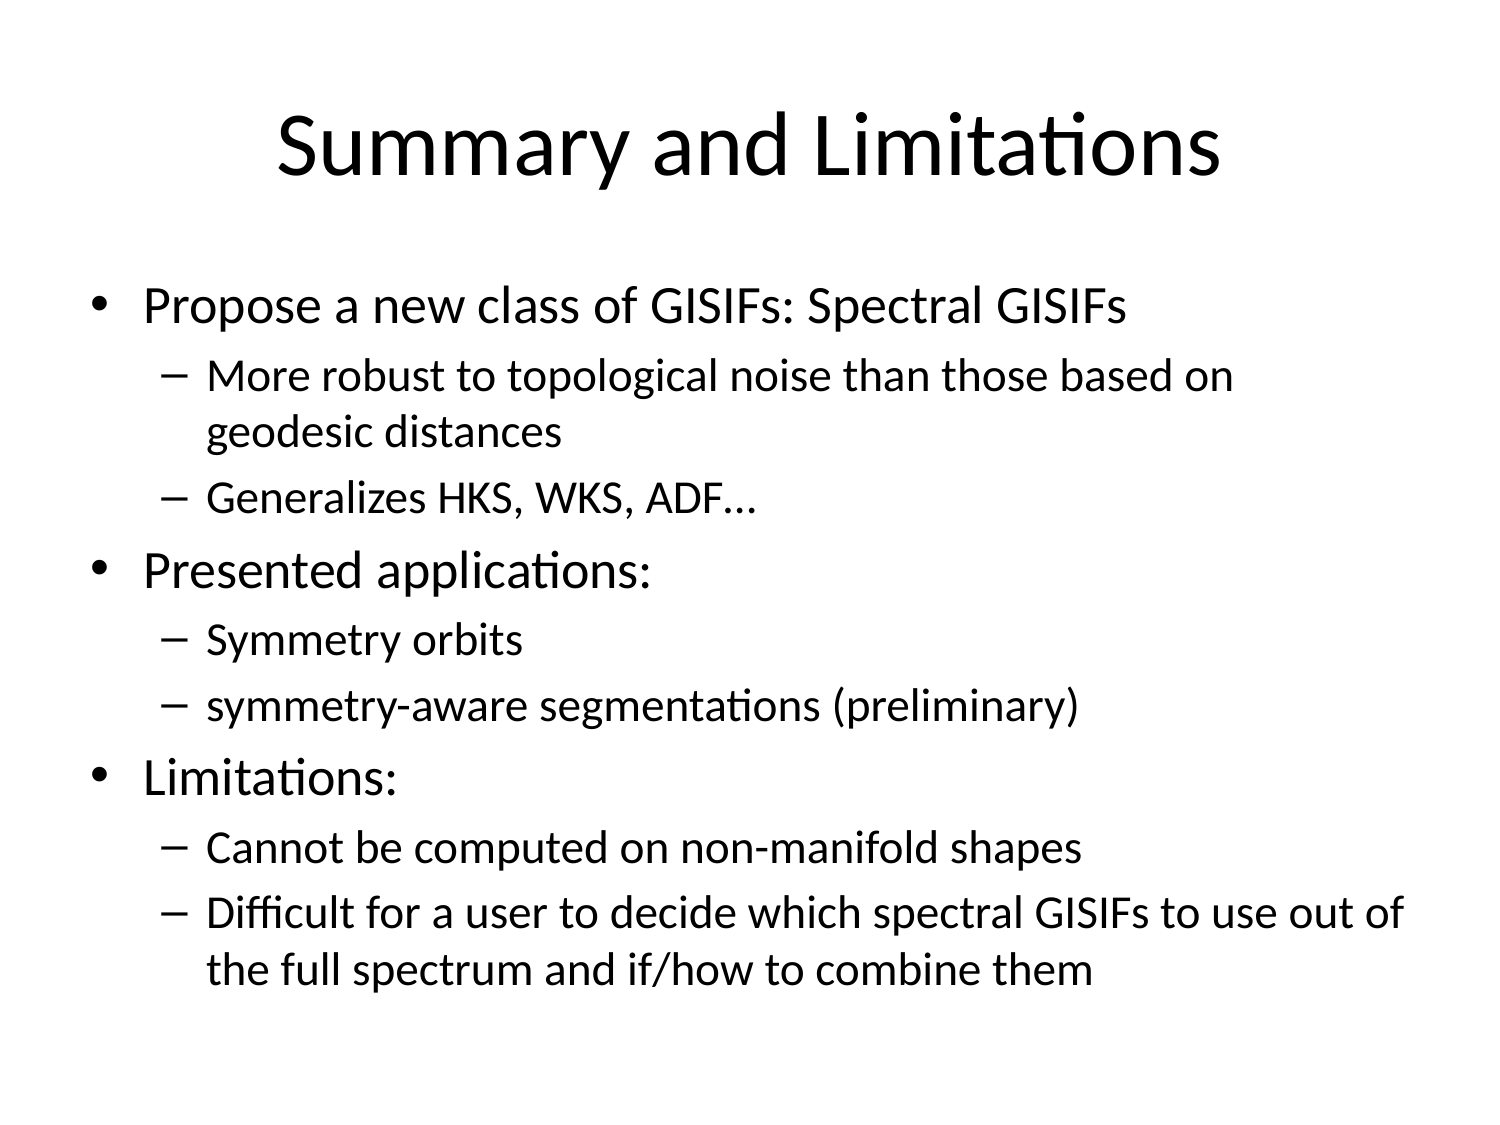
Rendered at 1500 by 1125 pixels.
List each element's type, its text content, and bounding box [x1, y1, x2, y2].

title Summary and Limitations [75, 45, 1425, 233]
list Propose a new class of GISIFs: Spectral GISIFs More robust to topological noise than those based on geodesic distances Generalizes HKS, WKS, ADF… Presented applications: Symmetry orbits symmetry-aware segmentations (preliminary) Limitations: Cannot be computed on non-manifold shapes Difficult for a user to decide which spectral GISIFs to use out of the full spectrum and if/how to combine them [75, 262, 1425, 1005]
